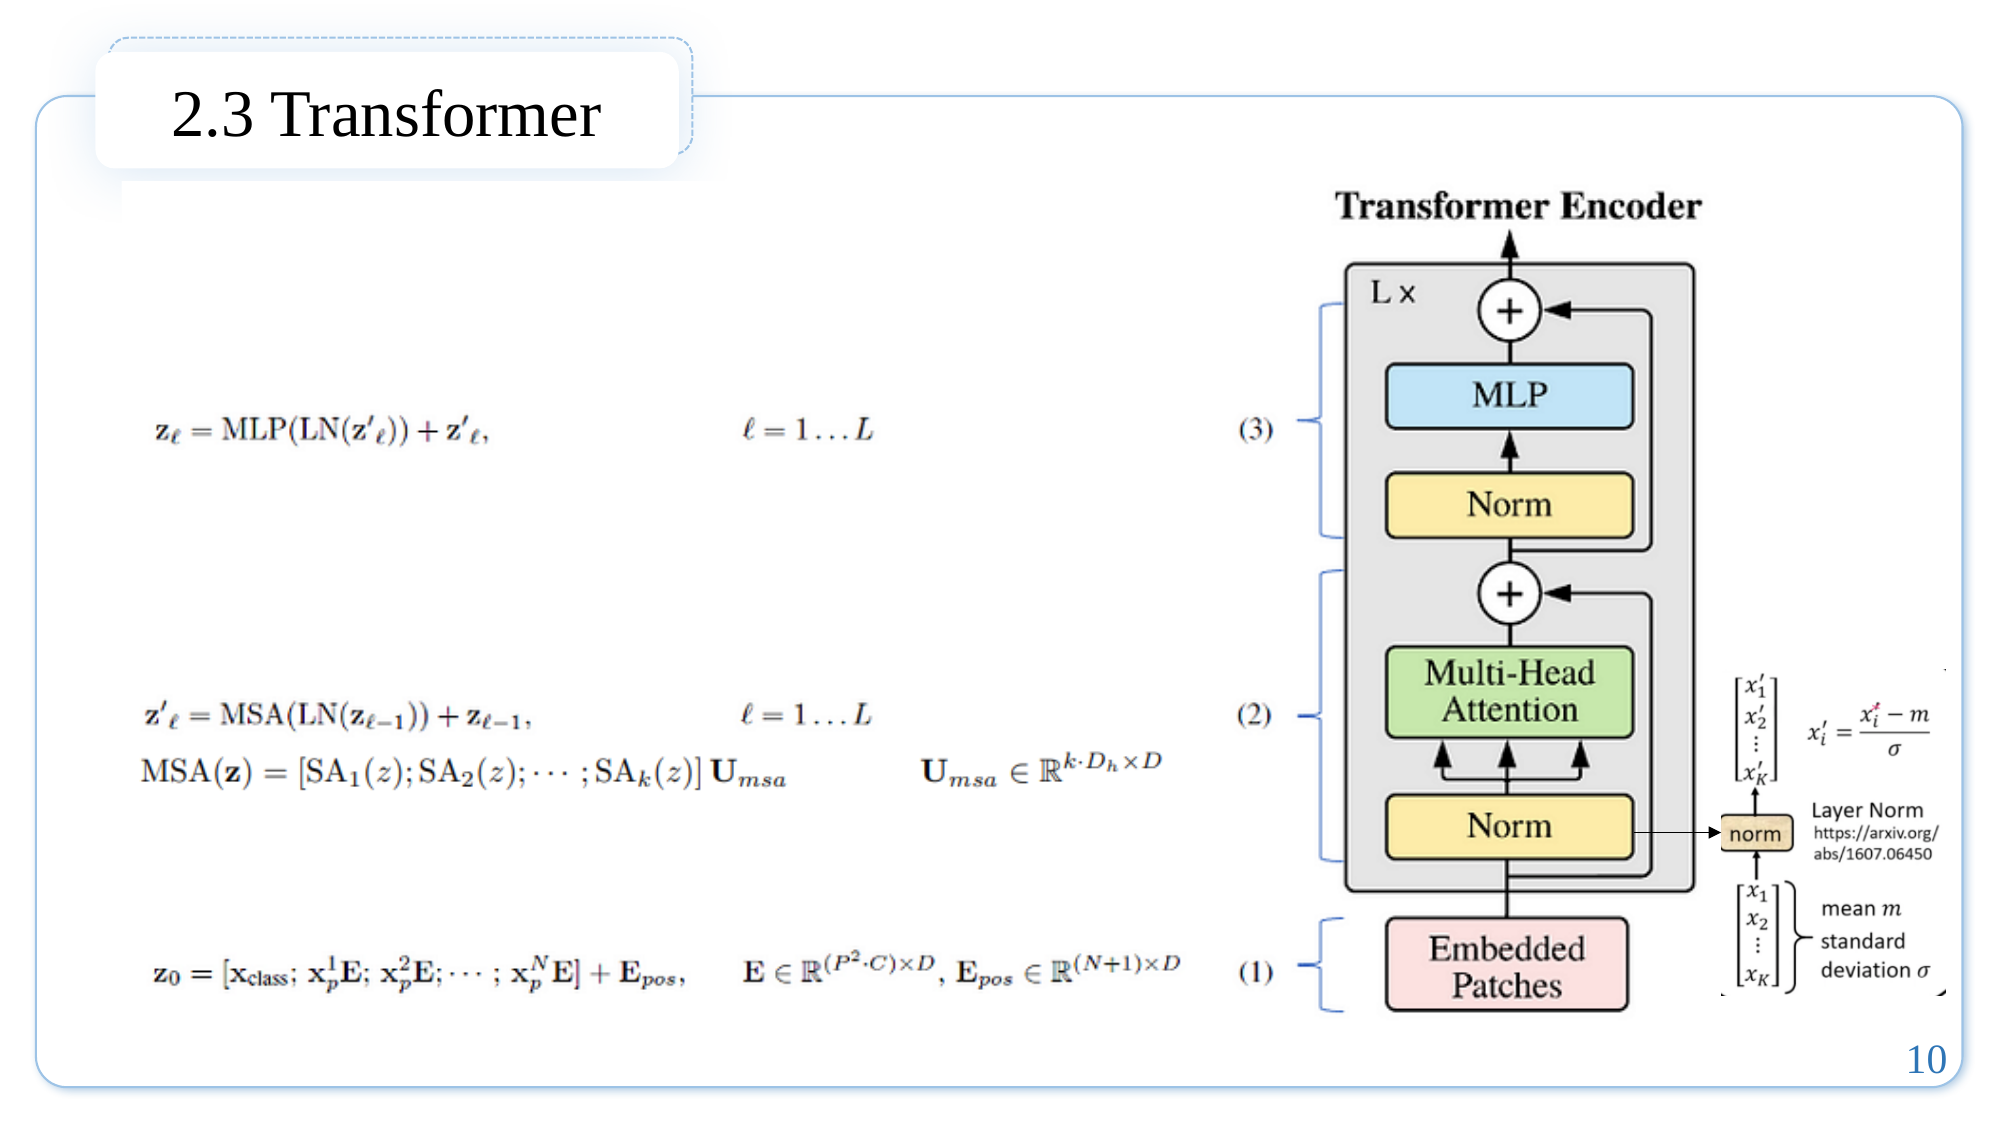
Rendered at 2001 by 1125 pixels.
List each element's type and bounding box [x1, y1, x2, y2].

picture [121, 180, 1946, 1028]
text_box [35, 37, 1963, 1088]
